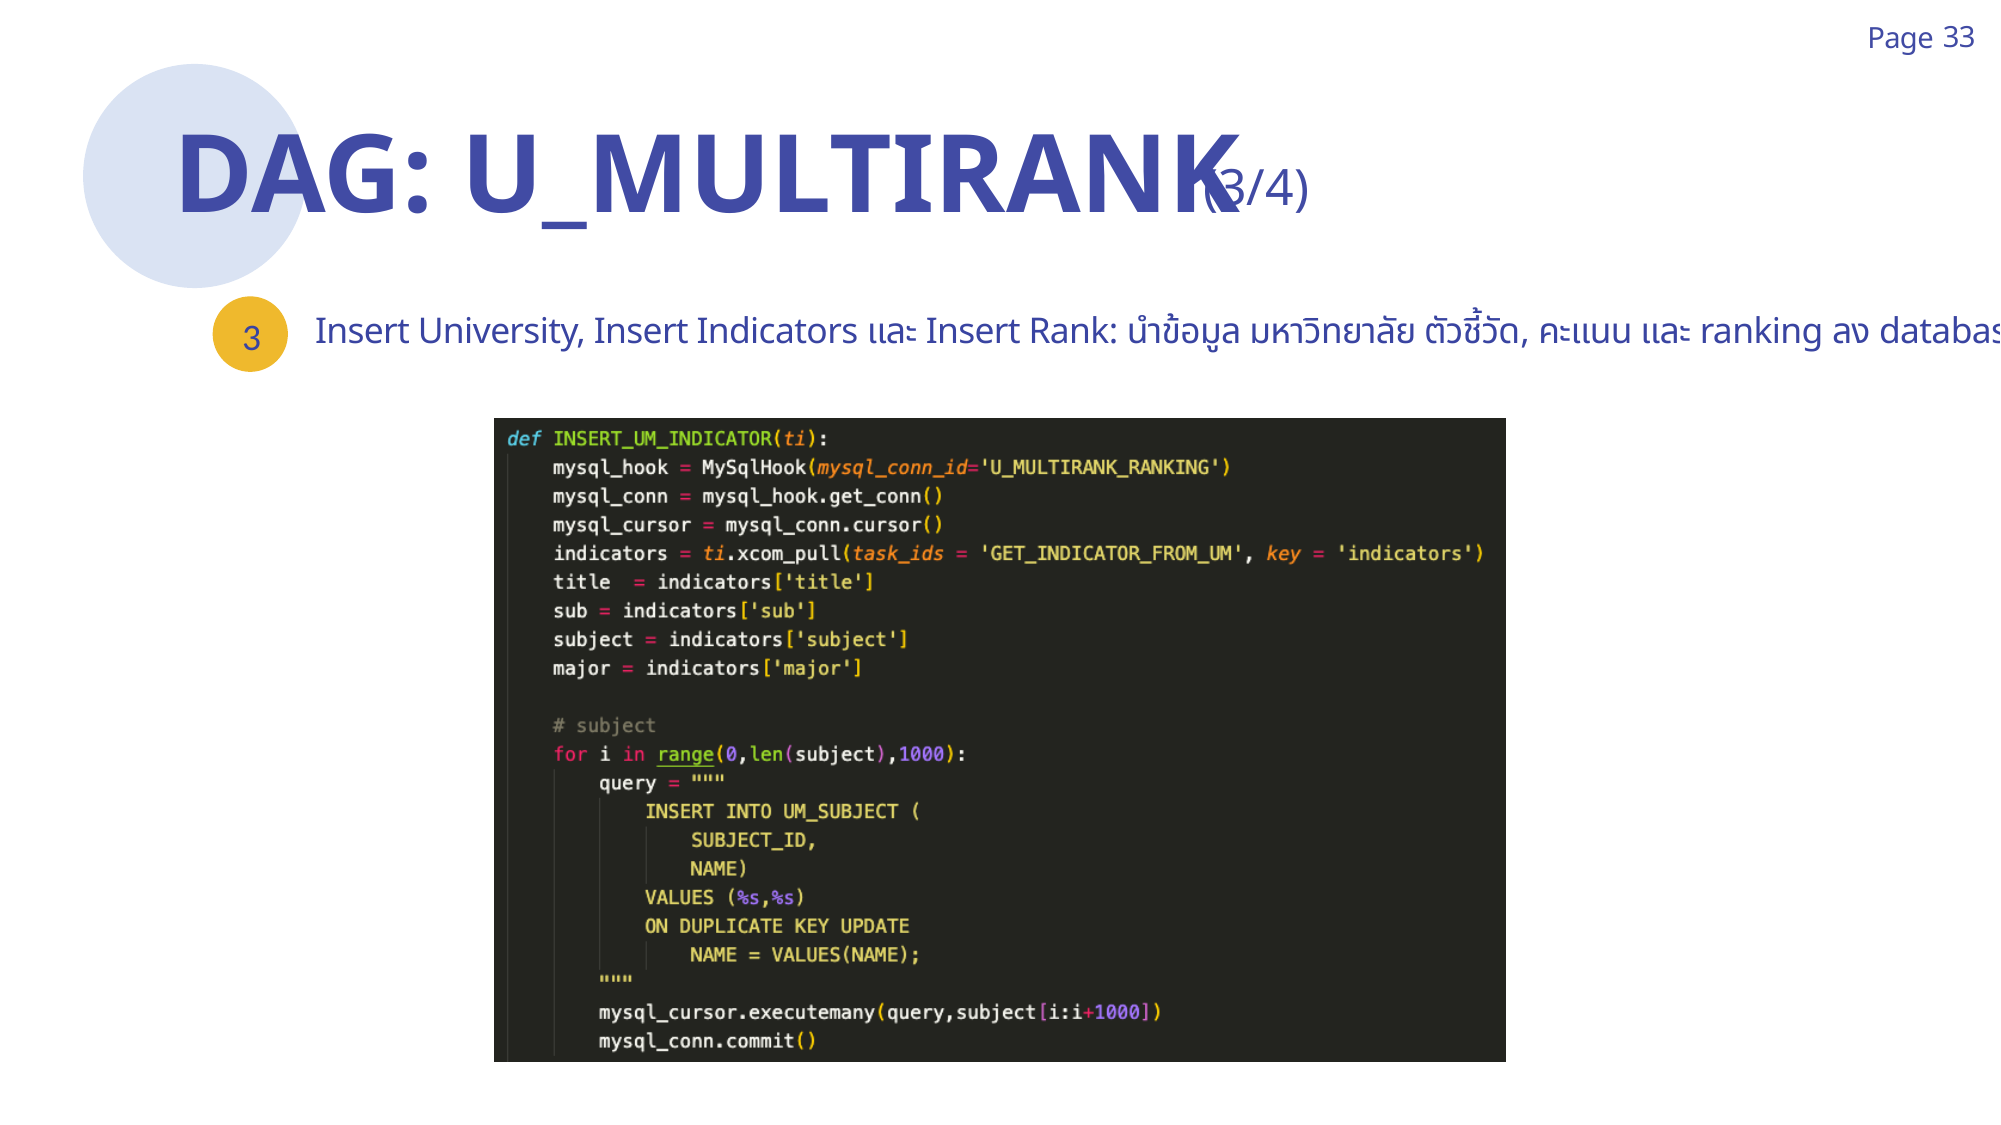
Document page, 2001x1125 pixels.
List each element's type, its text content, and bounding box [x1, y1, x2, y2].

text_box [212, 296, 299, 372]
picture [494, 418, 1506, 1062]
text_box Insert University, Insert Indicators และ Insert Rank: นำข้อมูล มหาวิทยาลัย ตัวชี้วัด, คะแนน และ ranking ลง database [315, 315, 2000, 351]
text_box Page [1867, 19, 1975, 55]
text_box 33 [1913, 18, 1991, 59]
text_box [83, 63, 2000, 289]
